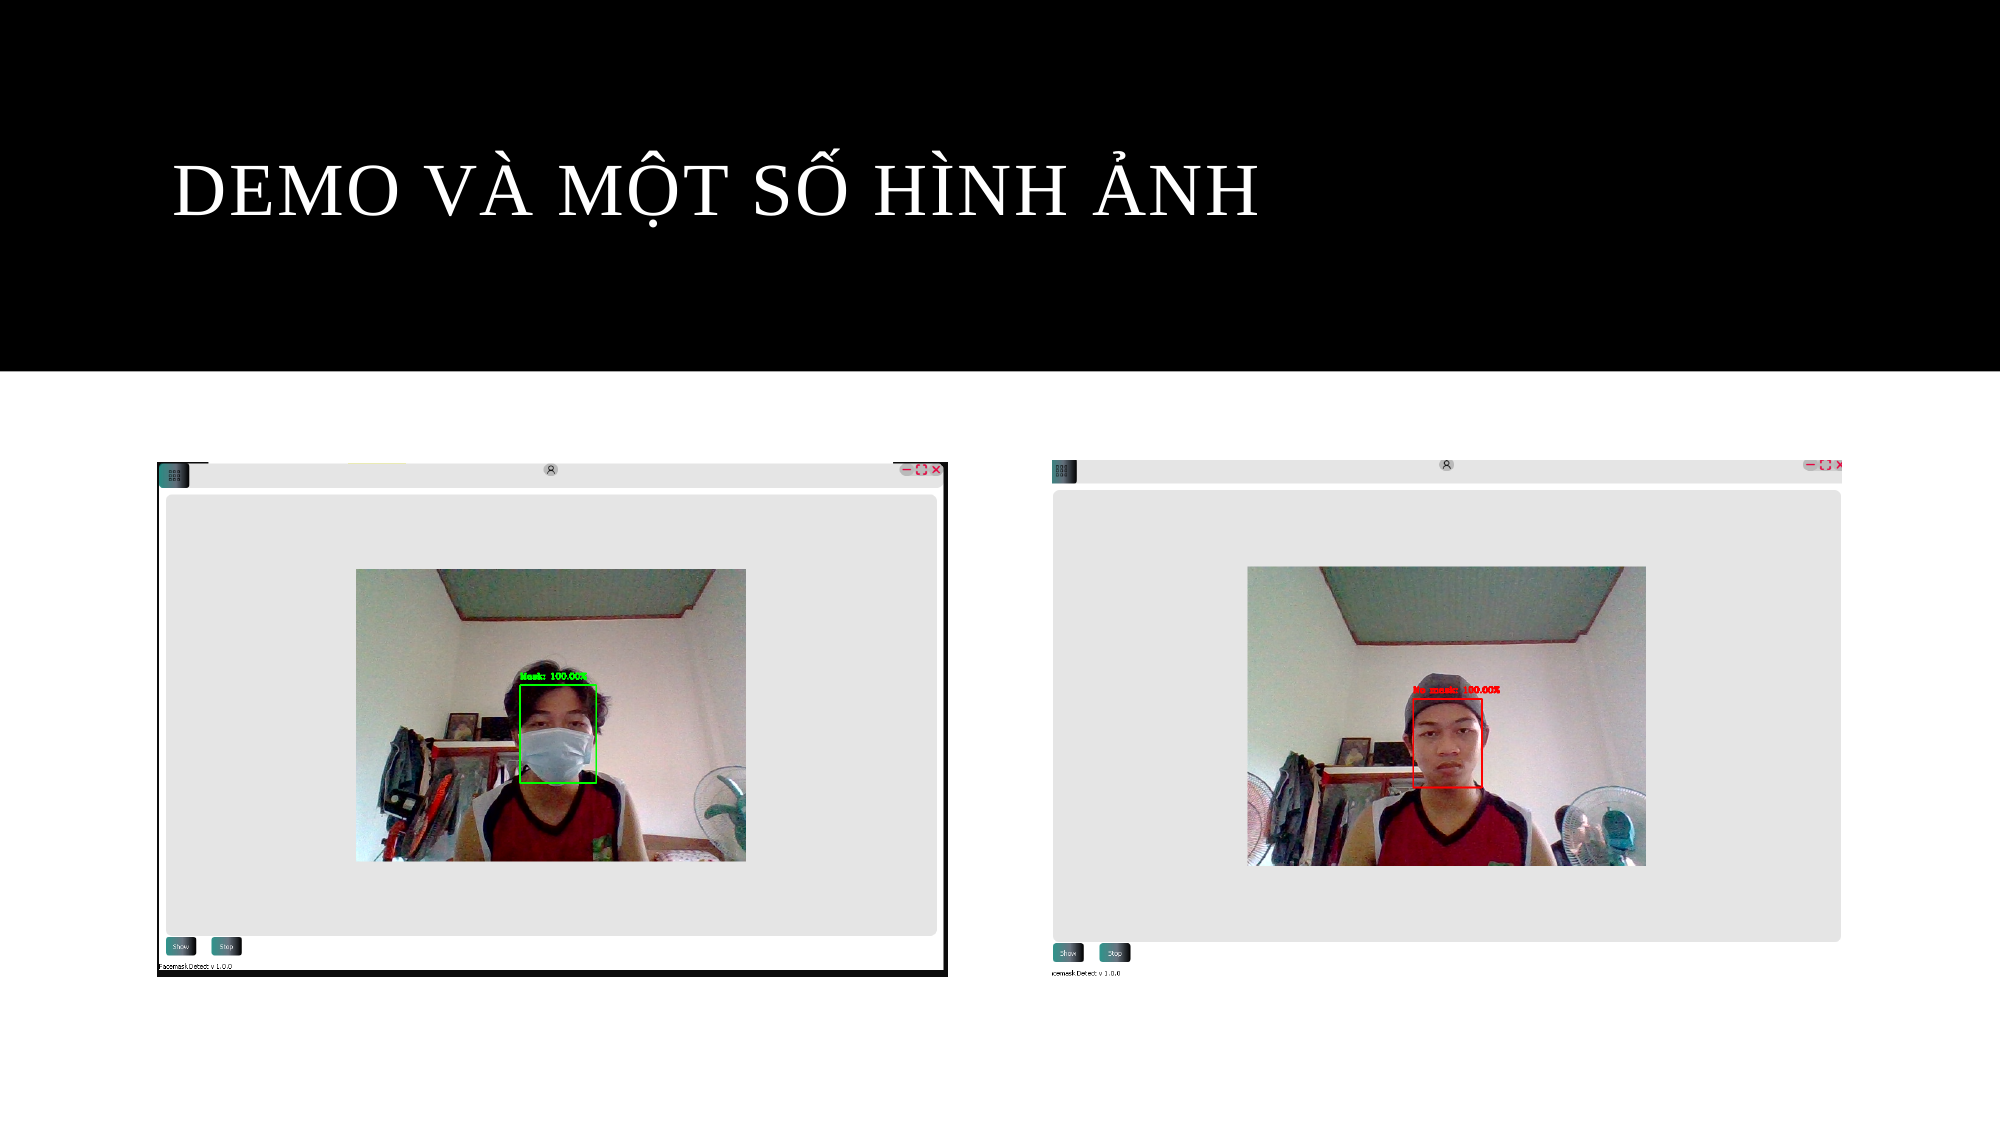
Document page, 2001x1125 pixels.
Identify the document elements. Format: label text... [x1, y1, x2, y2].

title Demo và một số hình ảnh [157, 52, 1842, 332]
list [157, 462, 948, 977]
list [1052, 460, 1842, 977]
